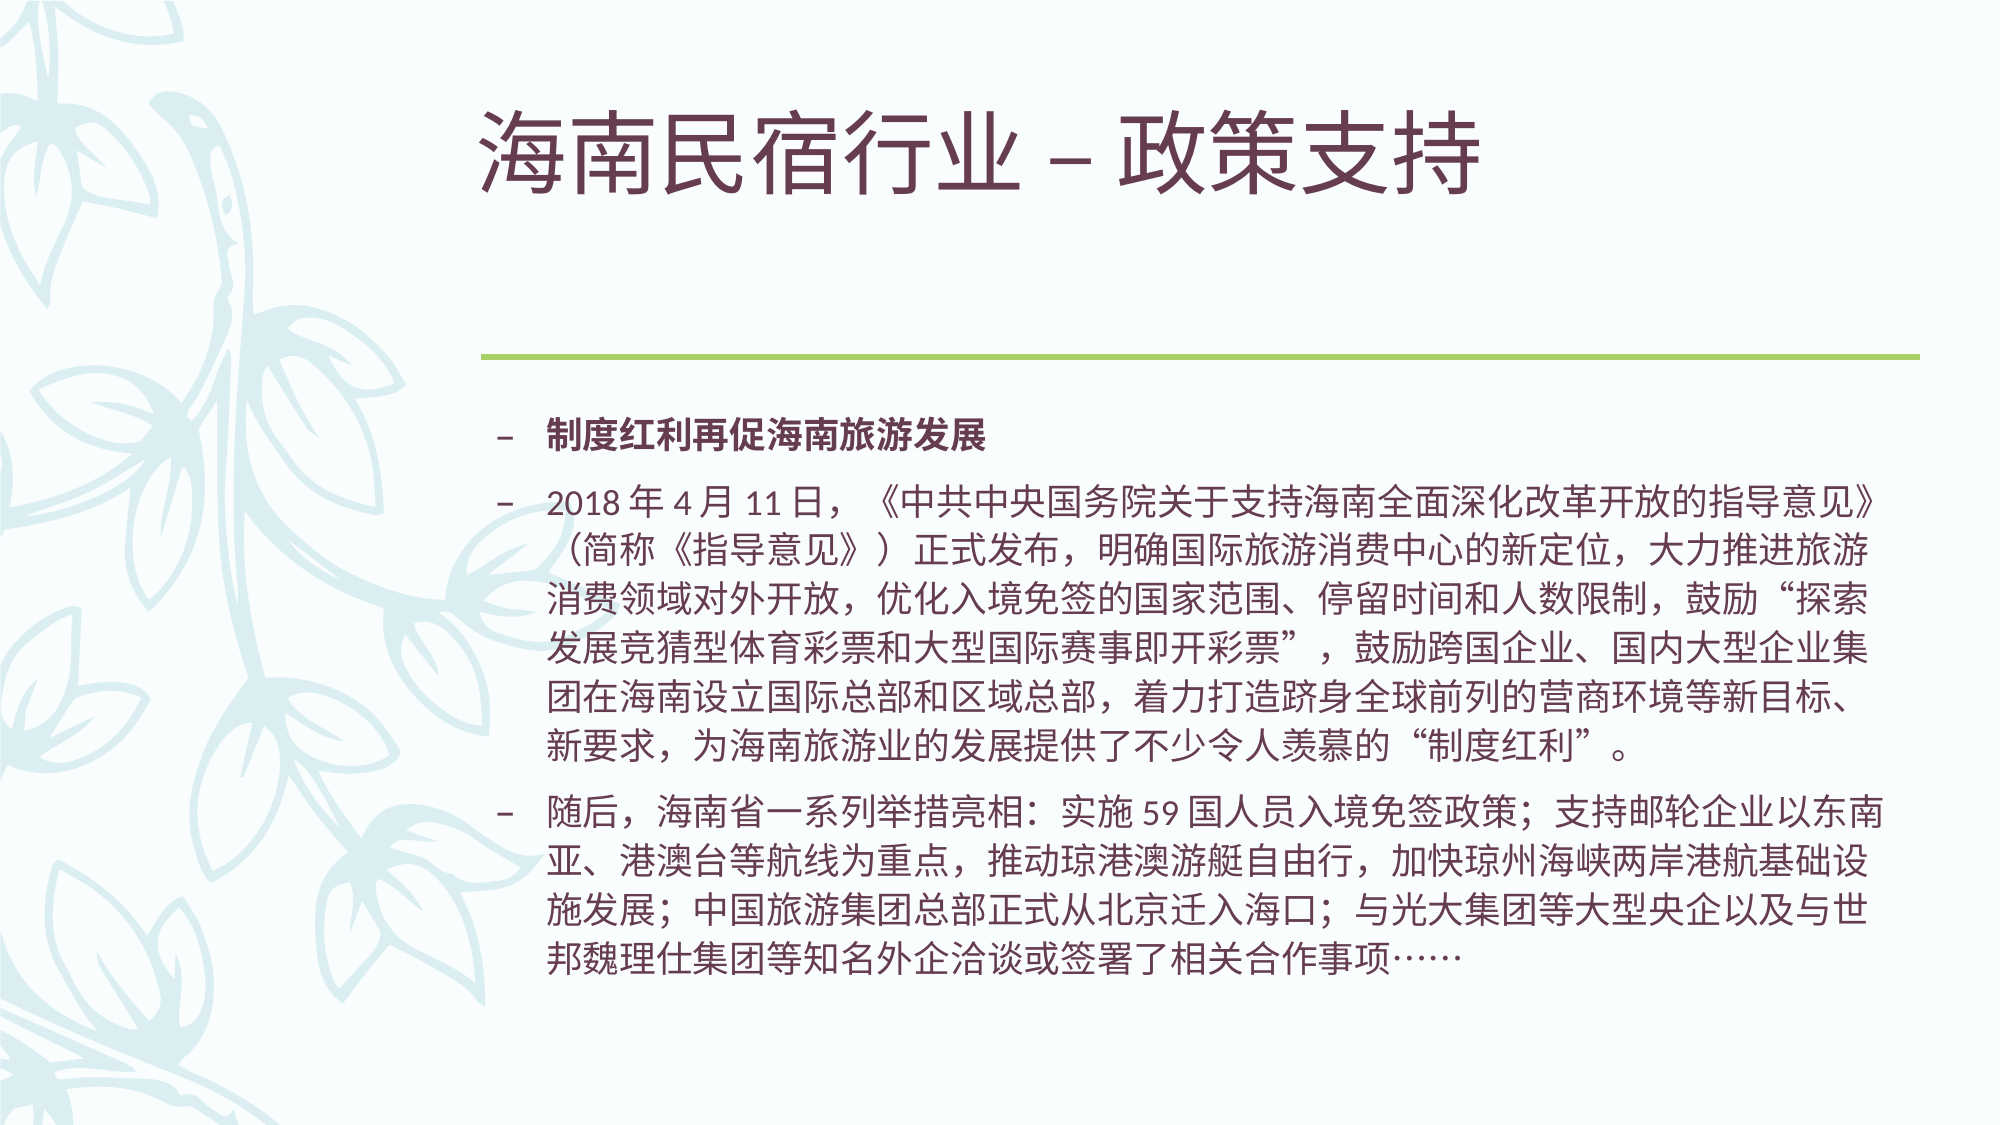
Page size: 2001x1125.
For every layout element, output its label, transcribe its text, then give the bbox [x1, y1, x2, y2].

title 海南民宿行业 – 政策支持 [460, 93, 1920, 350]
list 制度红利再促海南旅游发展 2018年4月11日，《中共中央国务院关于支持海南全面深化改革开放的指导意见》（简称《指导意见》）正式发布，明确国际旅游消费中心的新定位，大力推进旅游消费领域对外开放，优化入境免签的国家范围、停留时间和人数限制，鼓励“探索发展竞猜型体育彩票和大型国际赛事即开彩票”，鼓励跨国企业、国内大型企业集团在海南设立国际总部和区域总部，着力打造跻身全球前列的营商环境等新目标、新要求，为海南旅游业的发展提供了不少令人羡慕的“制度红利”。 随后，海南省一系列举措亮相：实施59国人员入境免签政策；支持邮轮企业以东南亚、港澳台等航线为重点，推动琼港澳游艇自由行，加快琼州海峡两岸港航基础设施发展；中国旅游集团总部正式从北京迁入海口；与光大集团等大型央企以及与世邦魏理仕集团等知名外企洽谈或签署了相关合作事项…… [481, 399, 1920, 999]
